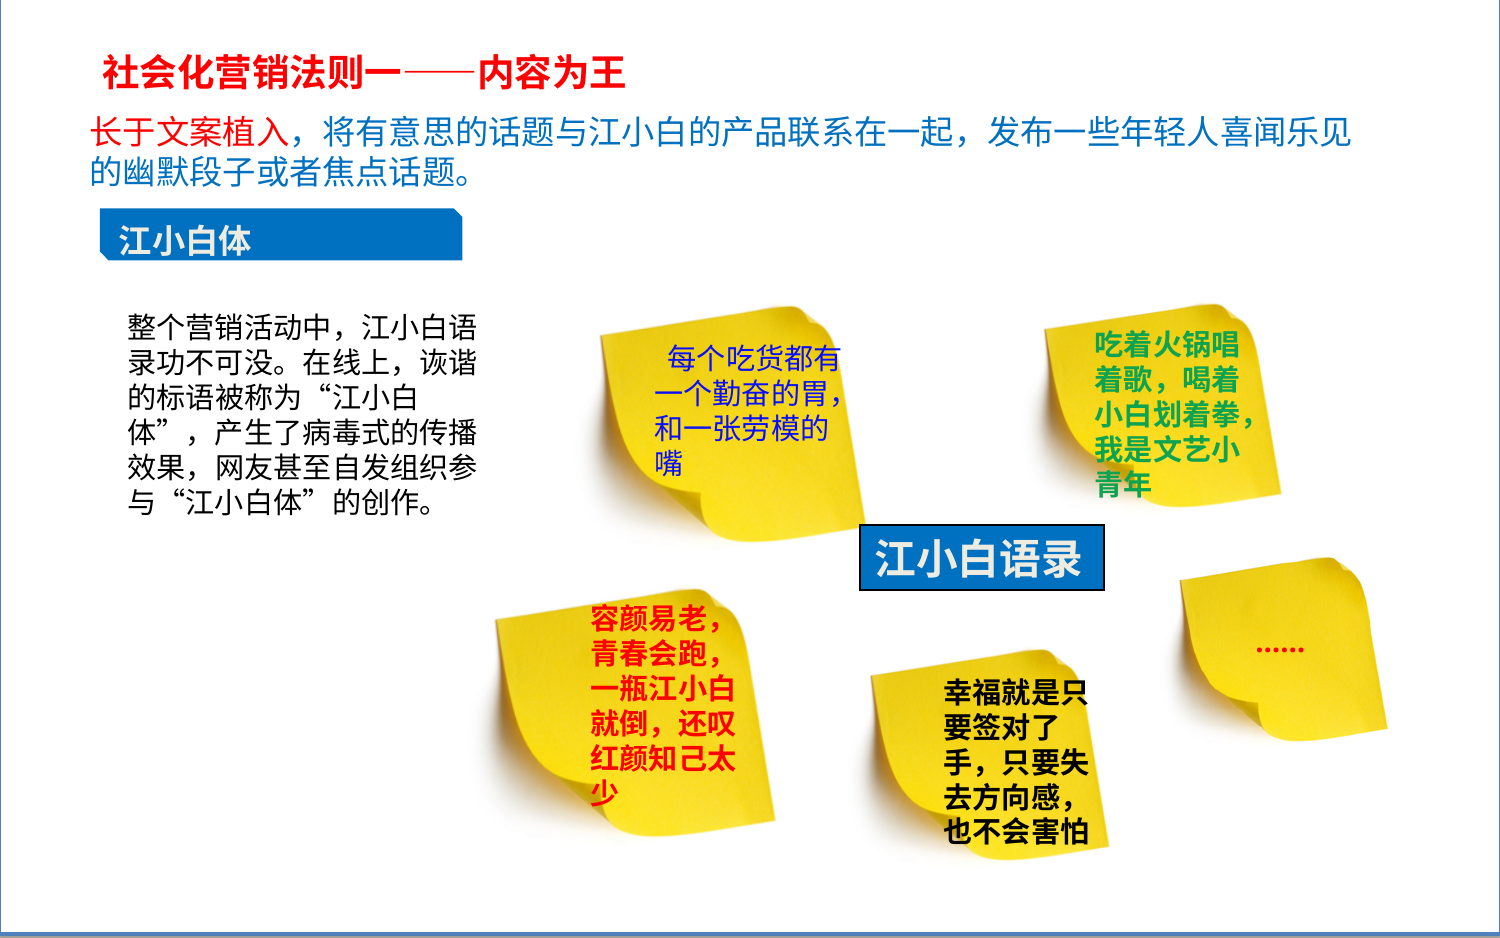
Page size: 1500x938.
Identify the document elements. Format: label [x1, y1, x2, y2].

picture [0, 0, 1500, 938]
text_box [437, 290, 1426, 886]
